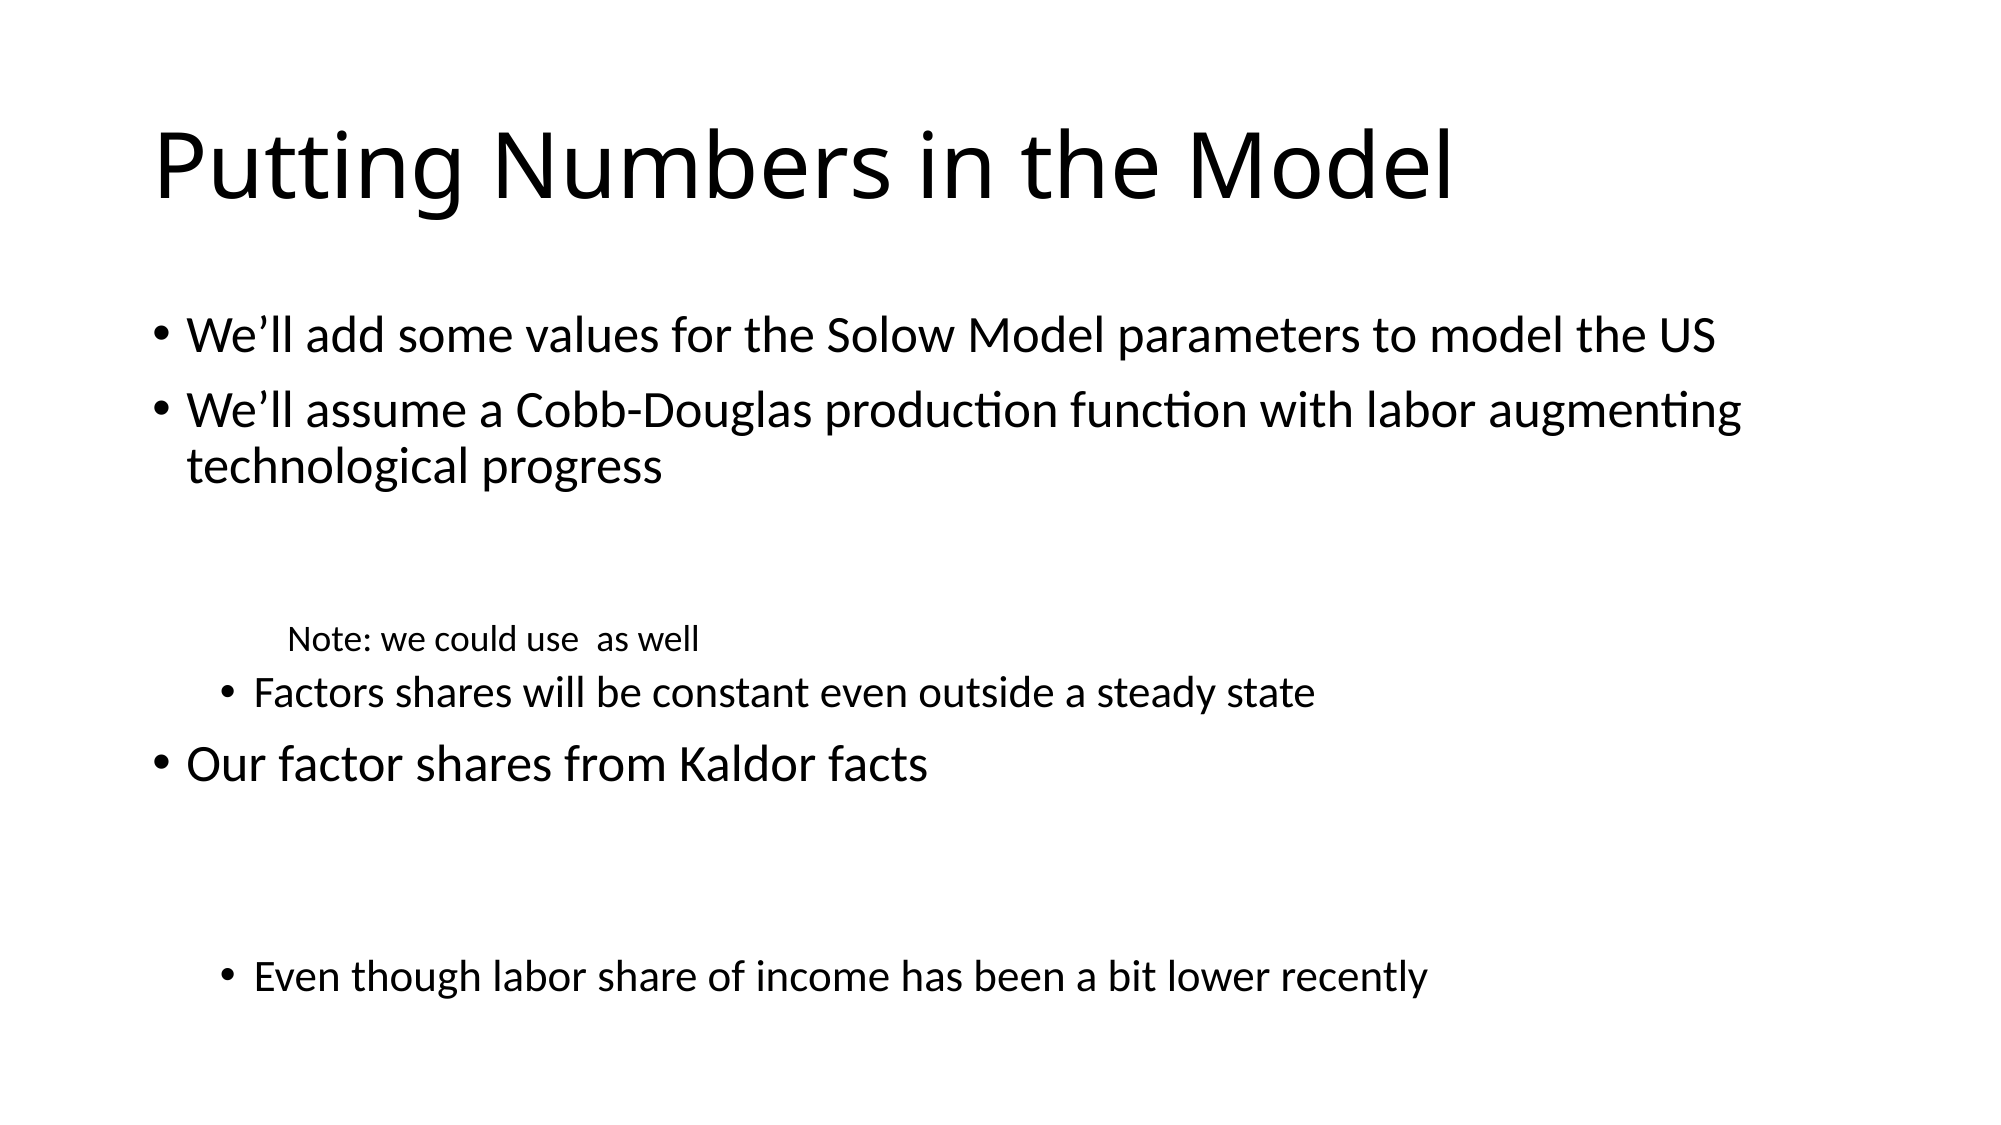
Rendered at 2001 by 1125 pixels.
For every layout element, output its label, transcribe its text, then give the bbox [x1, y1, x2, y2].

title Putting Numbers in the Model [137, 59, 1863, 278]
